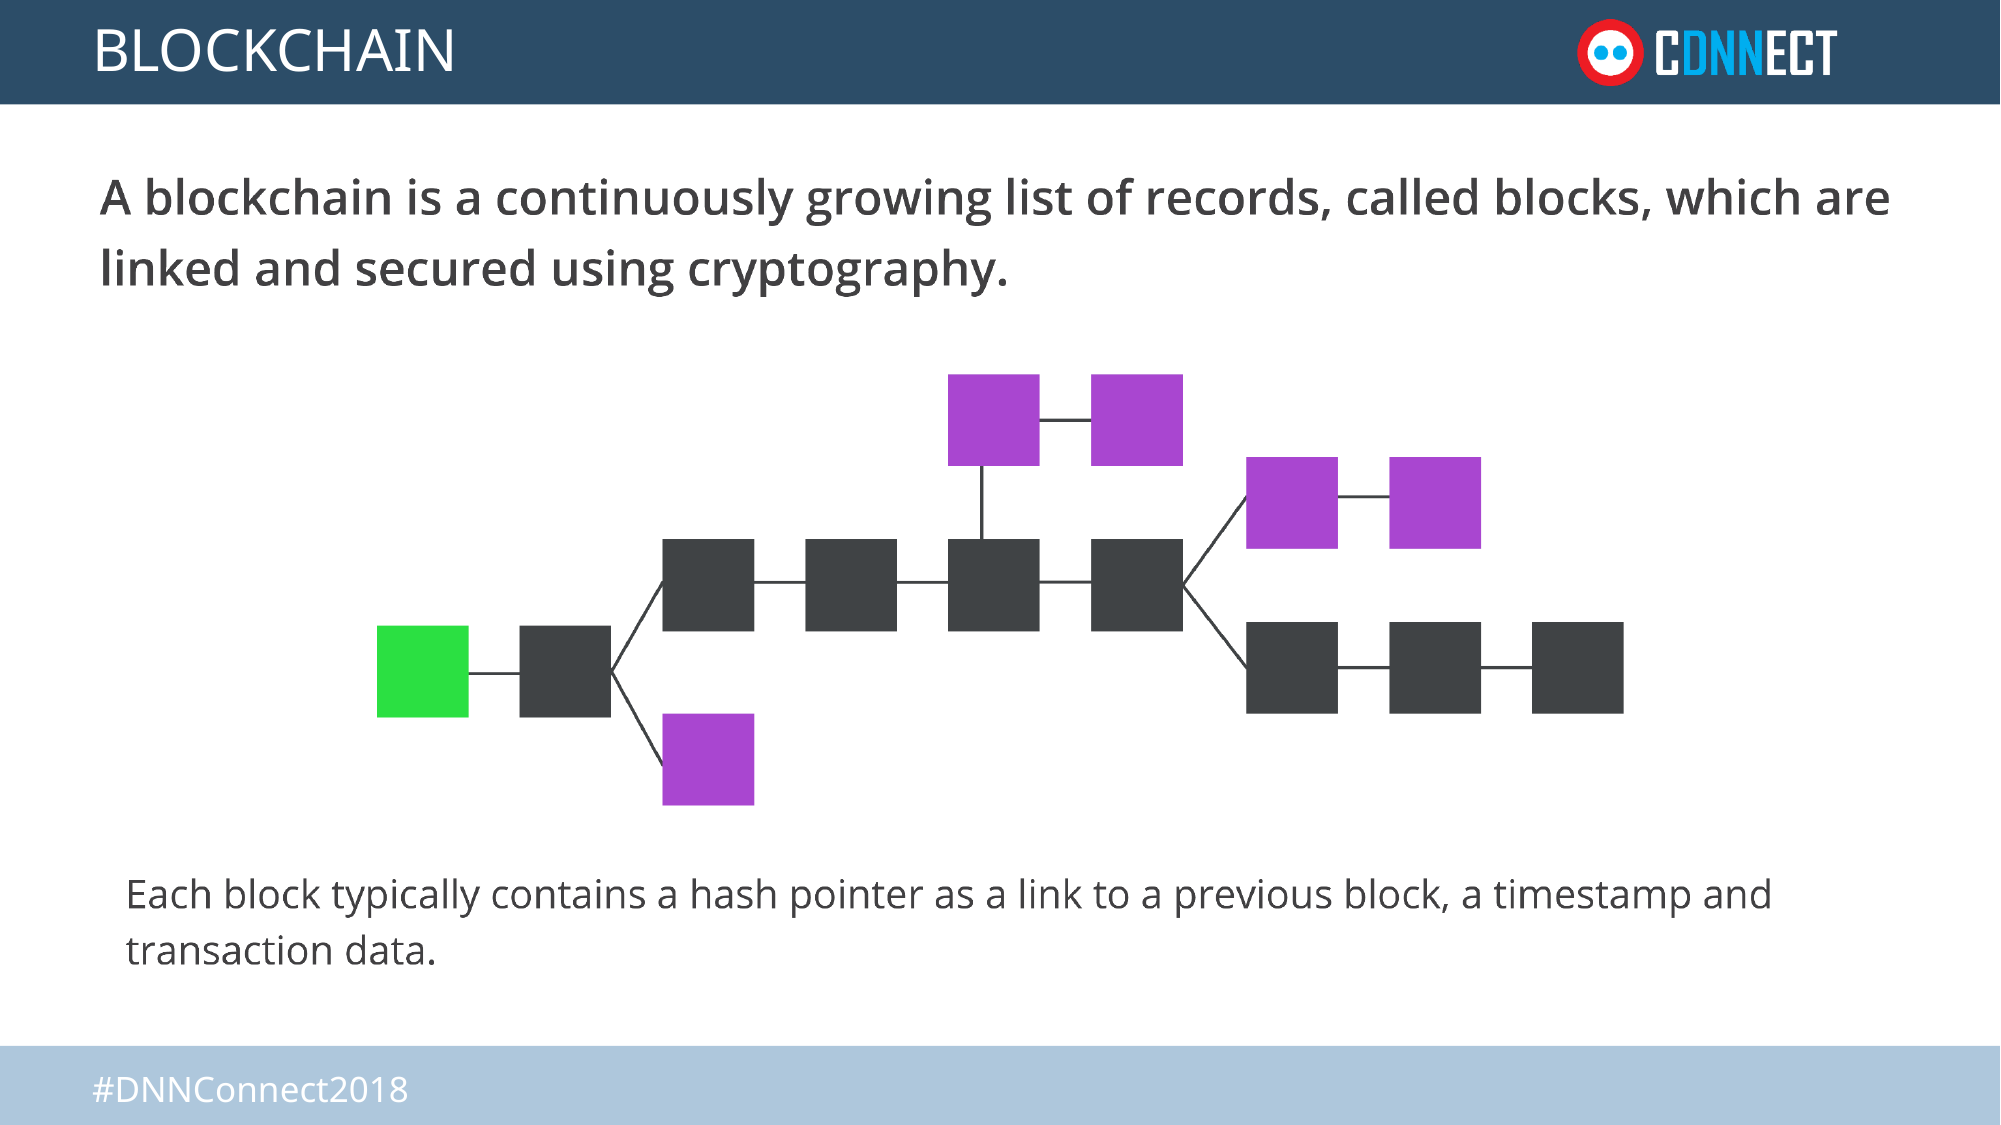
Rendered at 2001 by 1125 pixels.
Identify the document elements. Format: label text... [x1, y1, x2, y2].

title BLOCKCHAIN [77, 12, 2000, 95]
picture [0, 137, 2000, 989]
